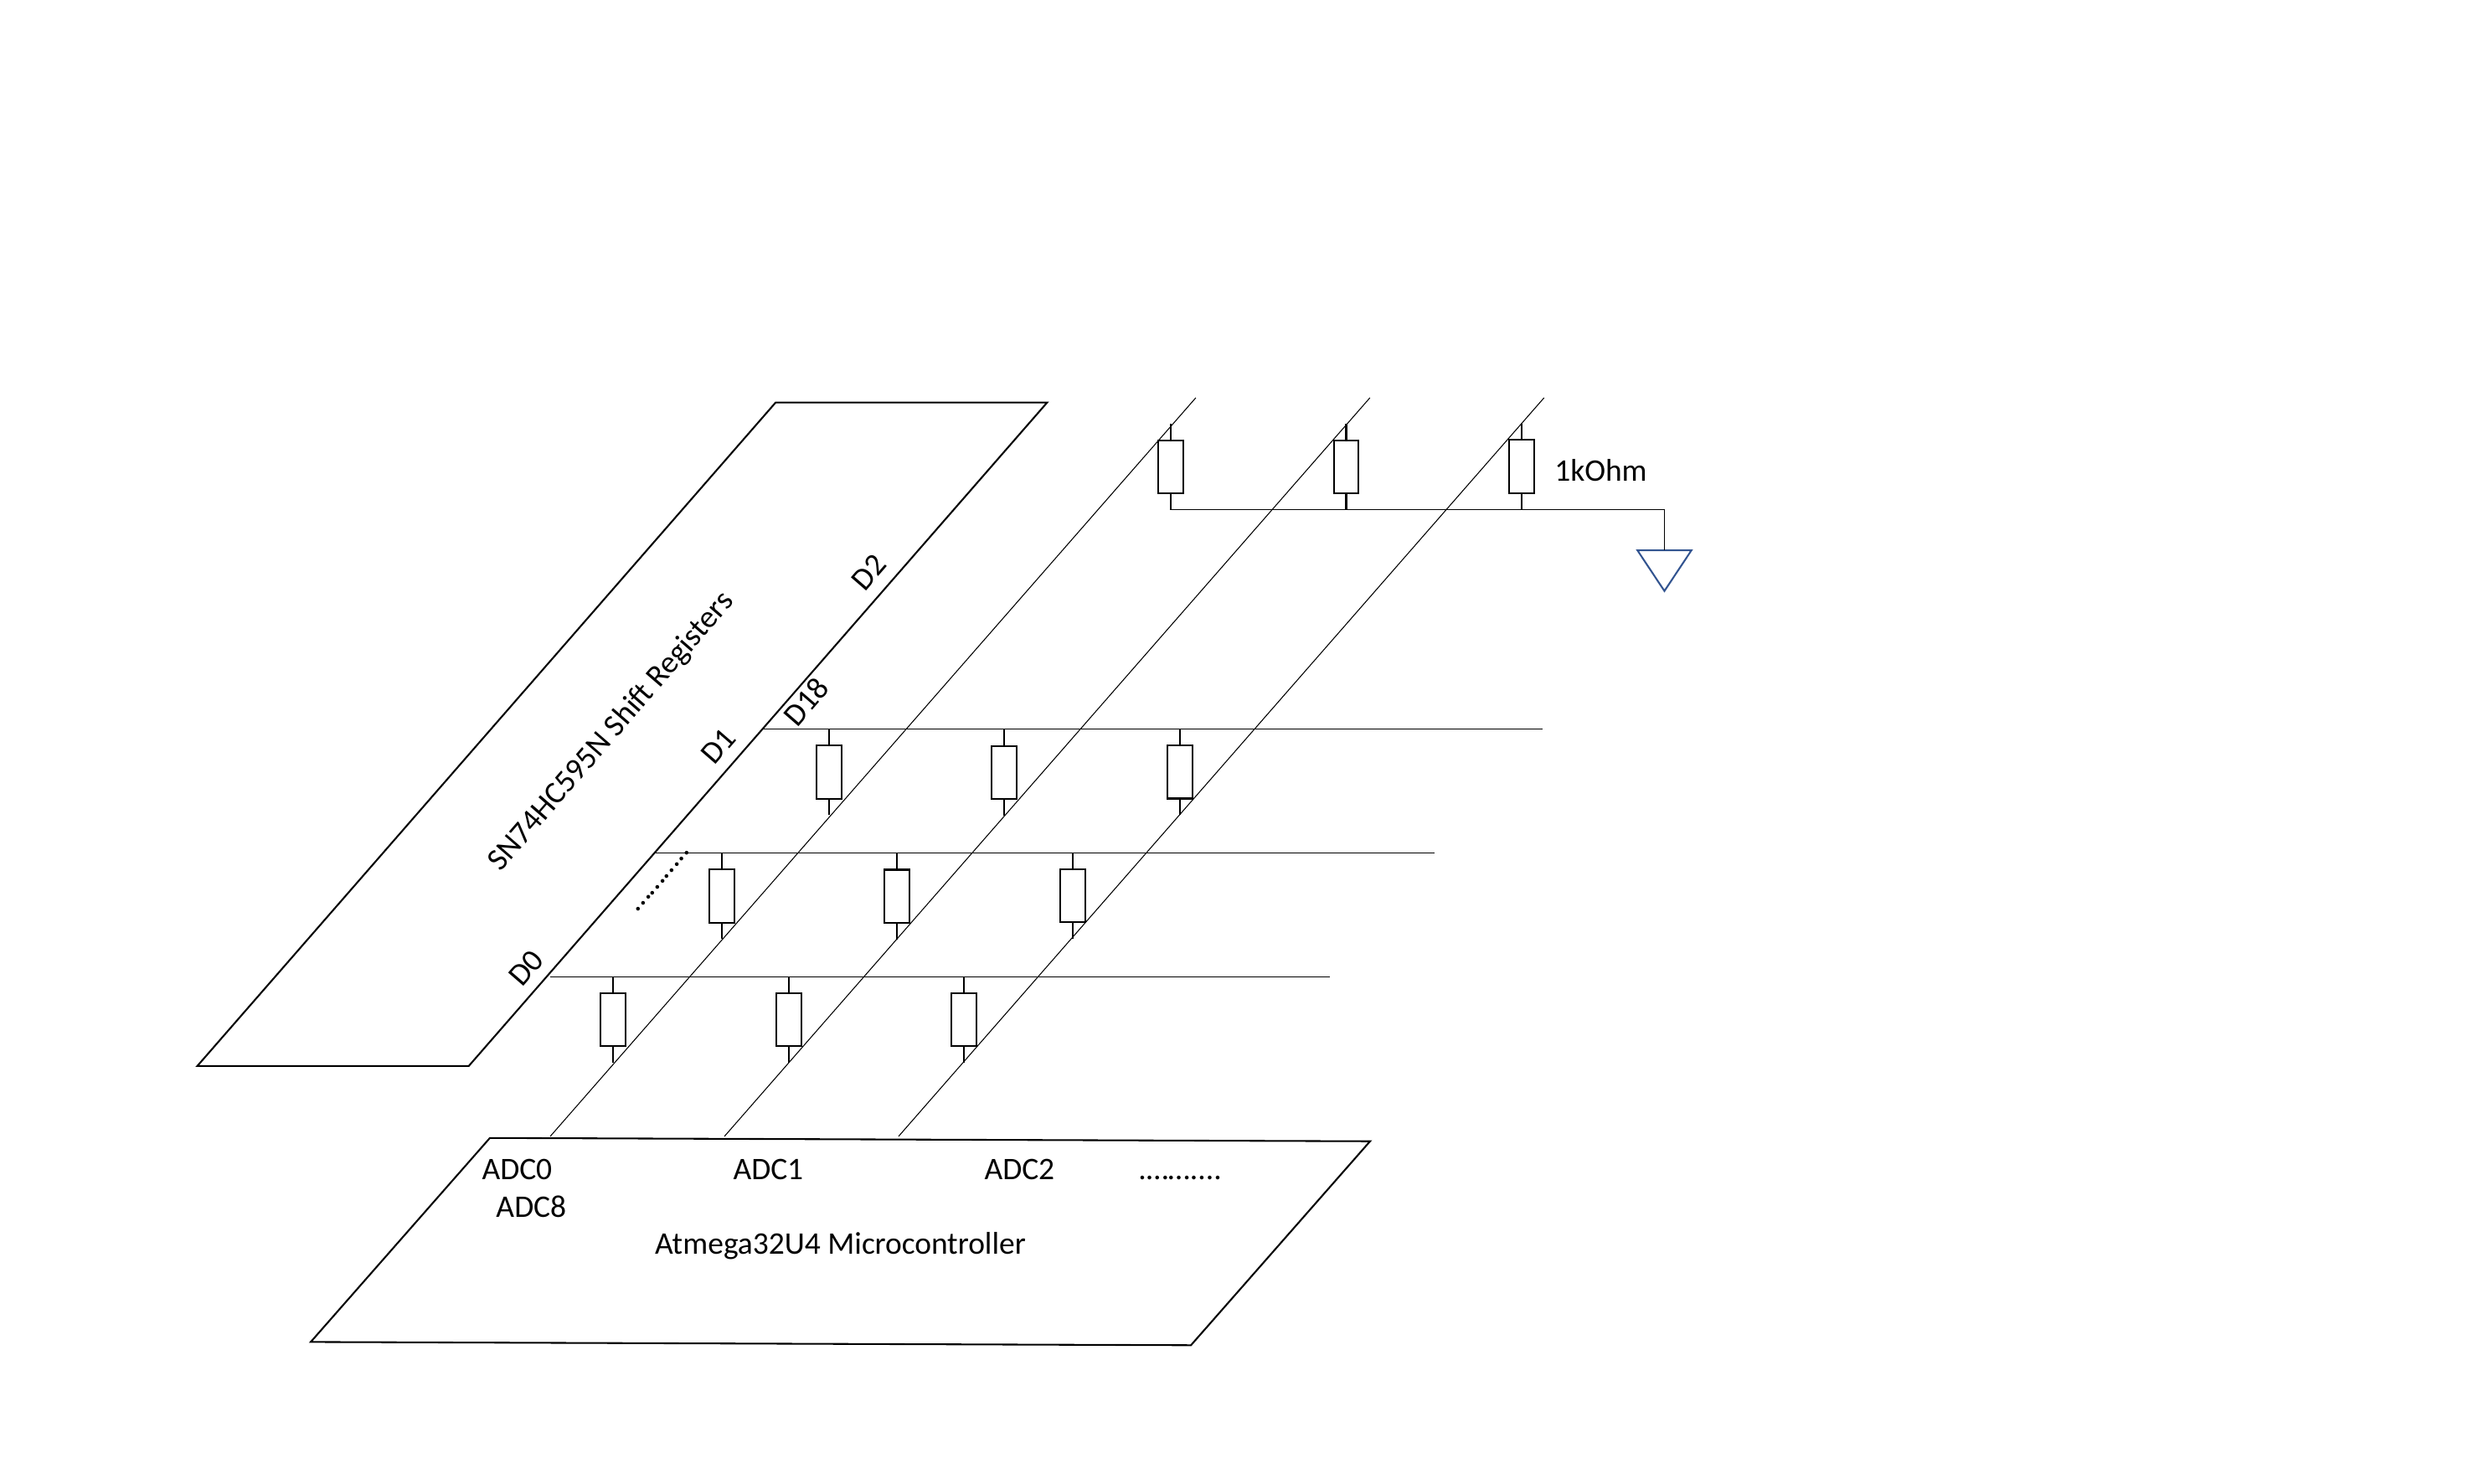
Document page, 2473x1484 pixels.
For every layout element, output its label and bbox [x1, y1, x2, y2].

text_box [197, 349, 1692, 1484]
